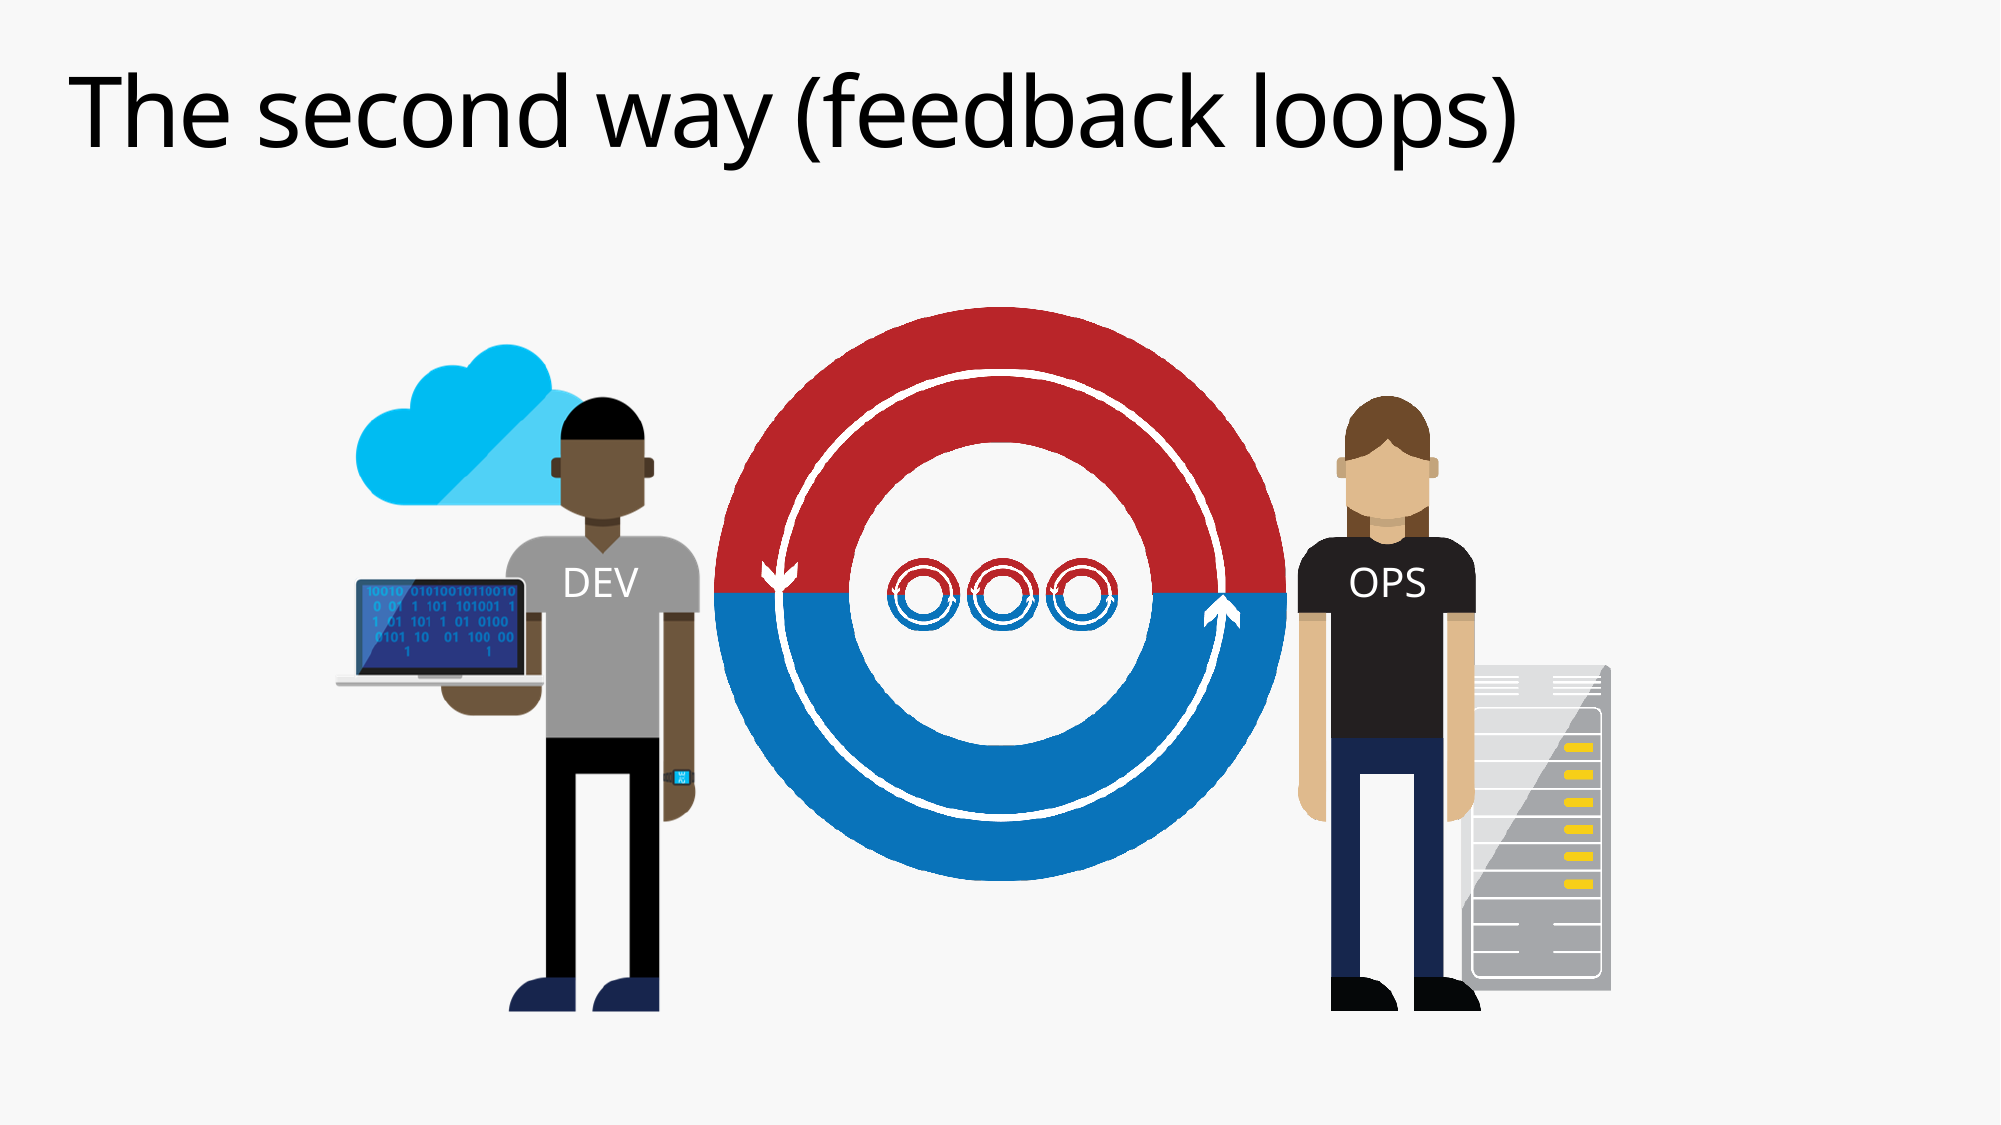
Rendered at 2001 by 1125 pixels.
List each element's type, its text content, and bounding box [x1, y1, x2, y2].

picture [886, 557, 1118, 631]
picture [1297, 395, 1612, 1011]
title The second way (feedback loops) [44, 47, 1957, 196]
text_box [714, 307, 1287, 881]
picture [313, 309, 720, 1037]
